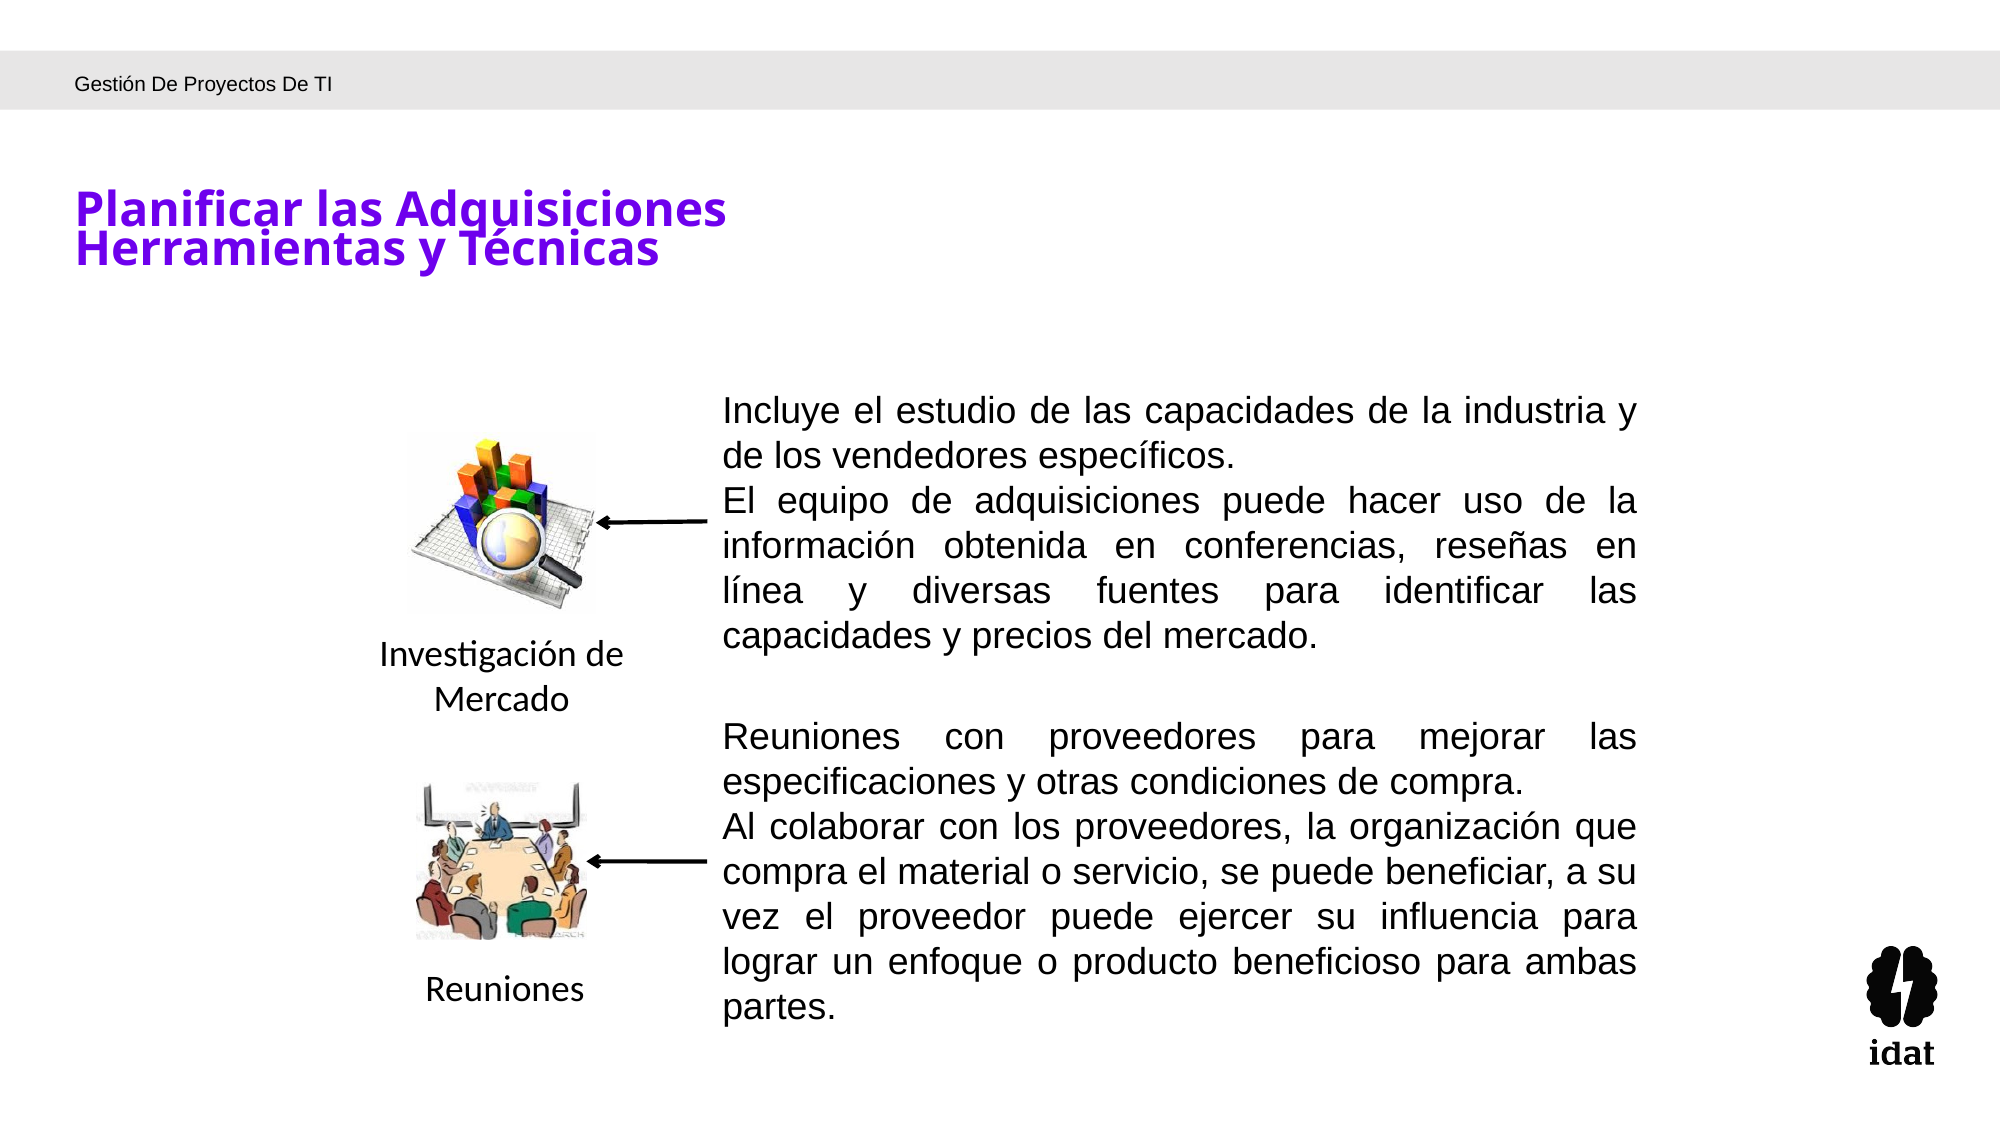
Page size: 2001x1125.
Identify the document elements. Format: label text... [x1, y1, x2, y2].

text_box Reuniones [363, 956, 647, 1017]
text_box Reuniones con proveedores para mejorar las especificaciones y otras condiciones de compra. Al colaborar con los proveedores, la organización que compra el material o servicio, se puede beneficiar, a su vez el proveedor puede ejercer su influencia para lograr un enfoque o producto beneficioso para ambas partes. [707, 704, 1653, 1035]
picture [407, 432, 596, 614]
picture [416, 782, 587, 940]
list Gestión De Proyectos De TI [74, 58, 690, 106]
picture [1866, 946, 1938, 1065]
text_box Investigación de Mercado [359, 621, 644, 726]
list Planificar las Adquisiciones Herramientas y Técnicas [74, 194, 973, 274]
text_box Incluye el estudio de las capacidades de la industria y de los vendedores específicos. El equipo de adquisiciones puede hacer uso de la información obtenida en conferencias, reseñas en línea y diversas fuentes para identificar las capacidades y precios del mercado. [707, 378, 1653, 664]
